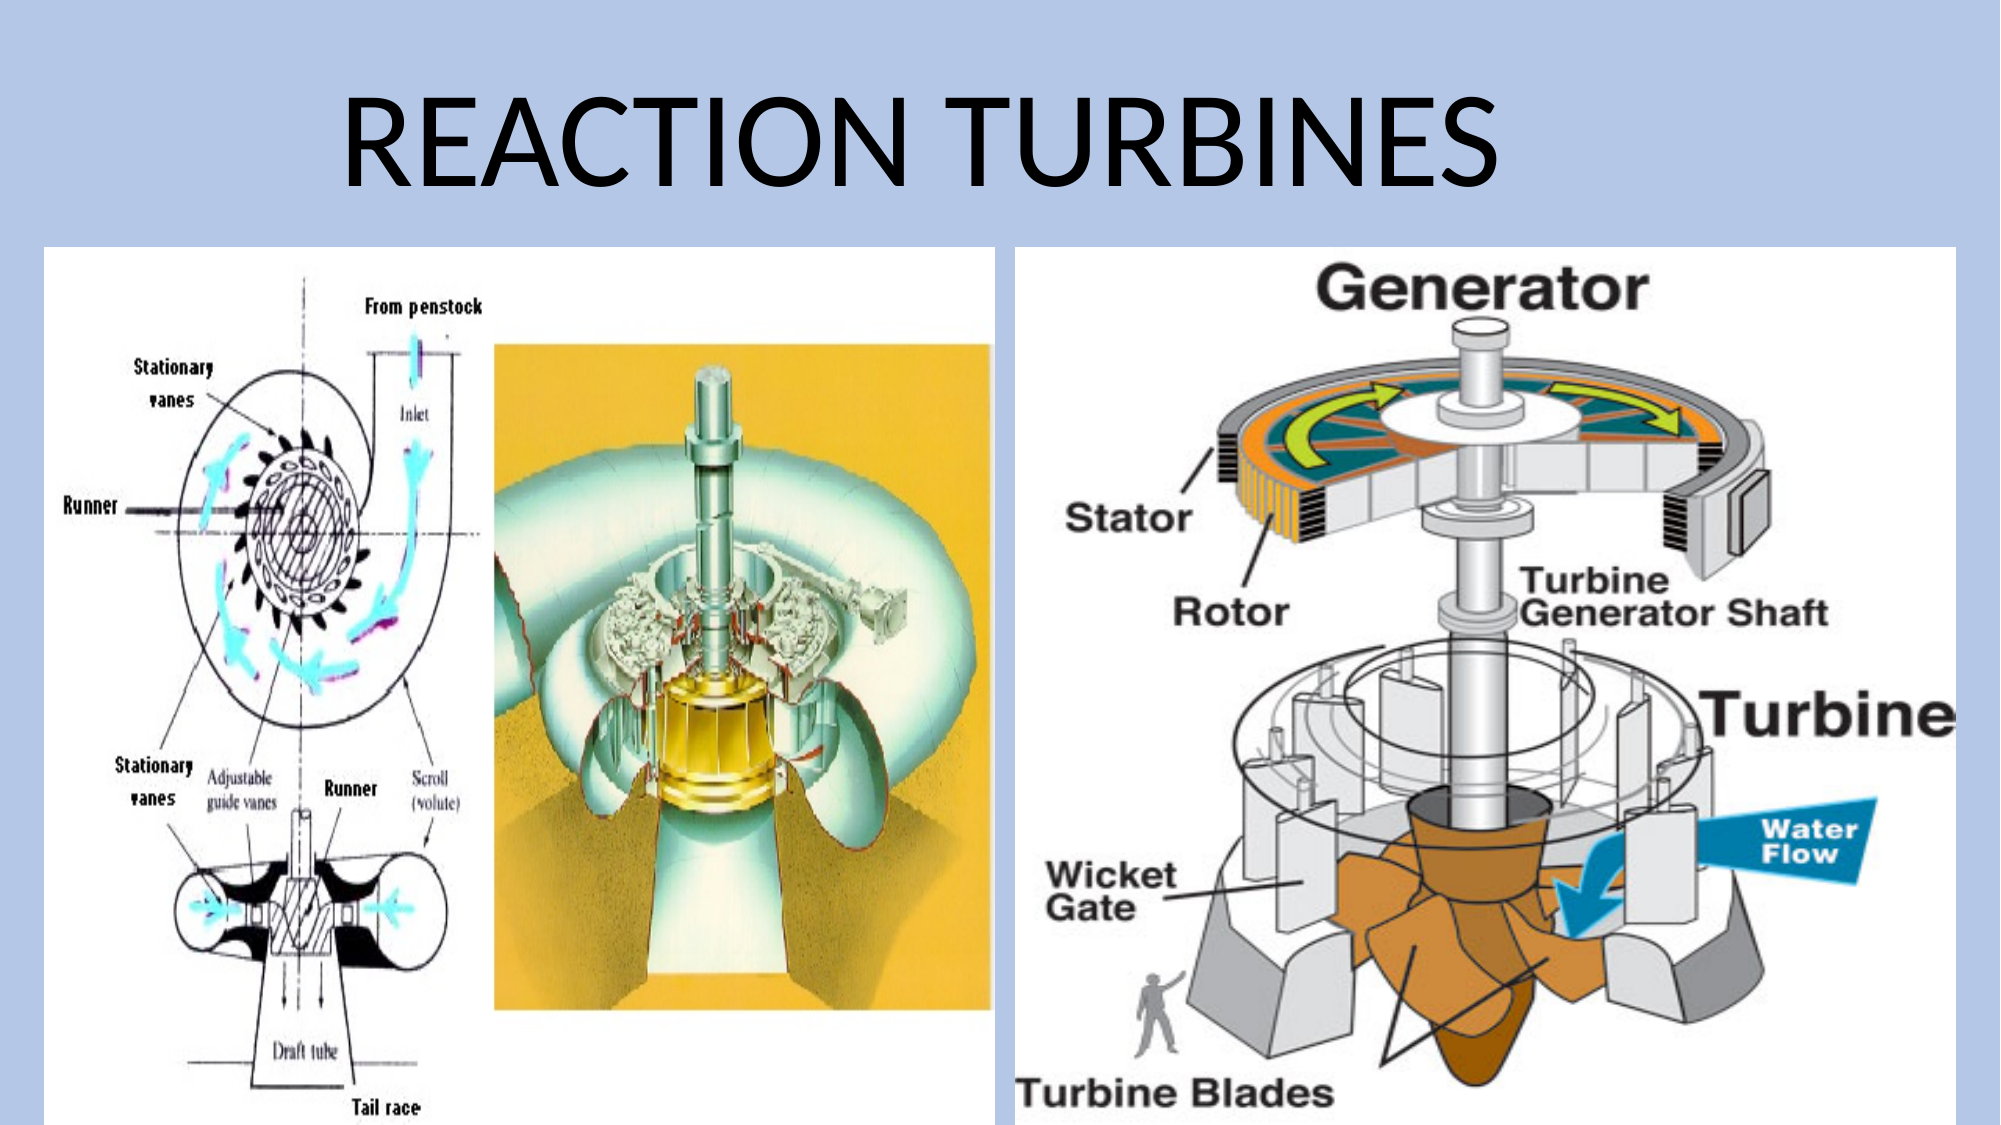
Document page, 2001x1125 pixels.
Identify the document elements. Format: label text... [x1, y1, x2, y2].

list REACTION TURBINES [324, 59, 1675, 248]
picture [1015, 247, 1956, 1125]
picture [44, 247, 995, 1125]
